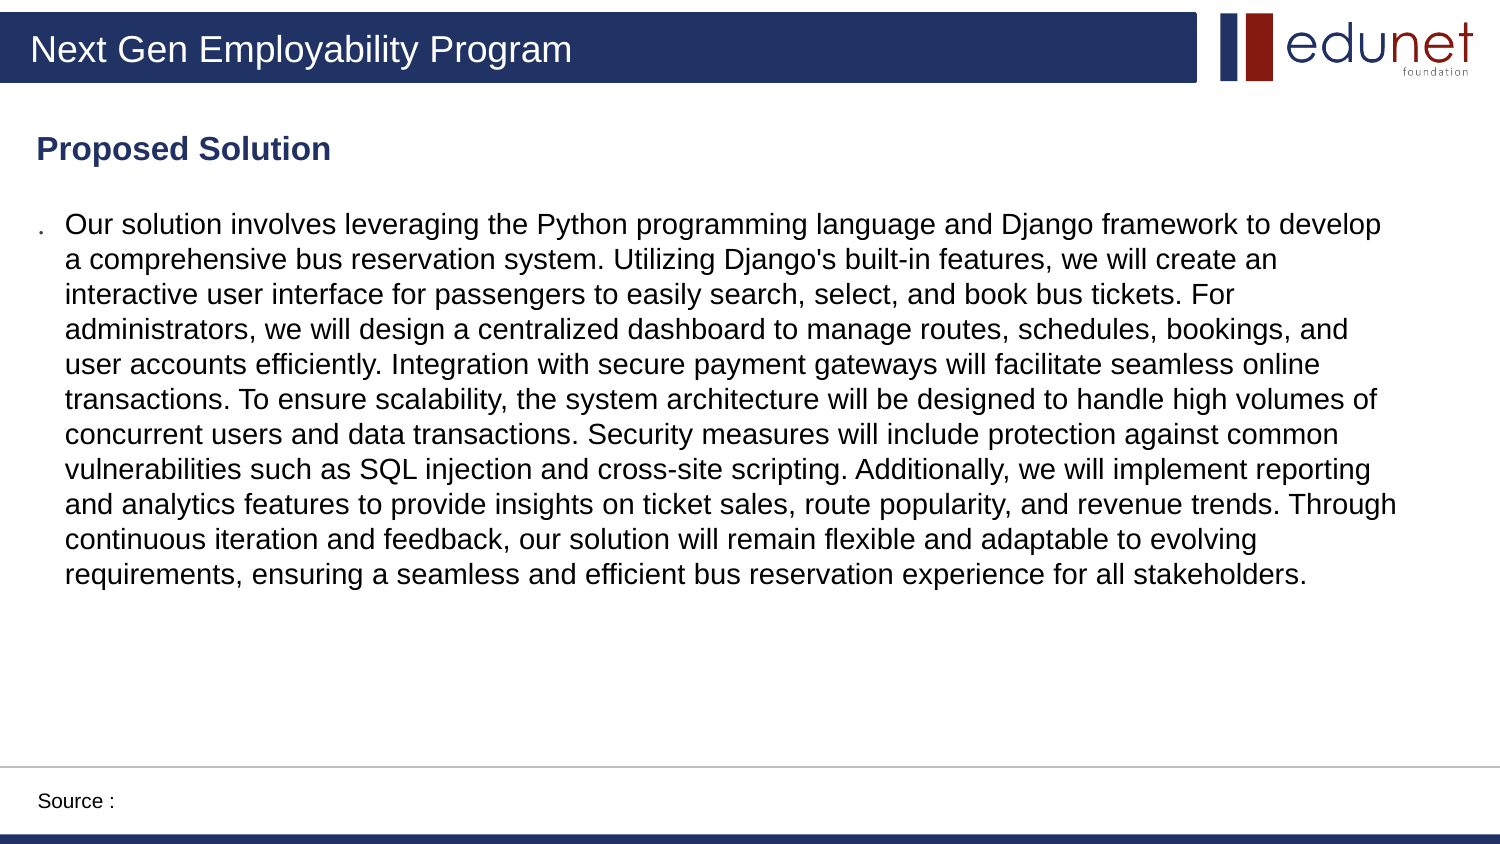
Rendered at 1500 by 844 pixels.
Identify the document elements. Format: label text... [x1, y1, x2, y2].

text_box Source : [22, 776, 139, 826]
text_box Our solution involves leveraging the Python programming language and Django framework to develop a comprehensive bus reservation system. Utilizing Django's built-in features, we will create an interactive user interface for passengers to easily search, select, and book bus tickets. For administrators, we will design a centralized dashboard to manage routes, schedules, bookings, and user accounts efficiently. Integration with secure payment gateways will facilitate seamless online transactions. To ensure scalability, the system architecture will be designed to handle high volumes of concurrent users and data transactions. Security measures will include protection against common vulnerabilities such as SQL injection and cross-site scripting. Additionally, we will implement reporting and analytics features to provide insights on ticket sales, route popularity, and revenue trends. Through continuous iteration and feedback, our solution will remain flexible and adaptable to evolving requirements, ensuring a seamless and efficient bus reservation experience for all stakeholders. [49, 198, 1416, 598]
title Proposed Solution [21, 111, 504, 165]
picture [1279, 14, 1482, 83]
text_box . [22, 180, 1478, 248]
